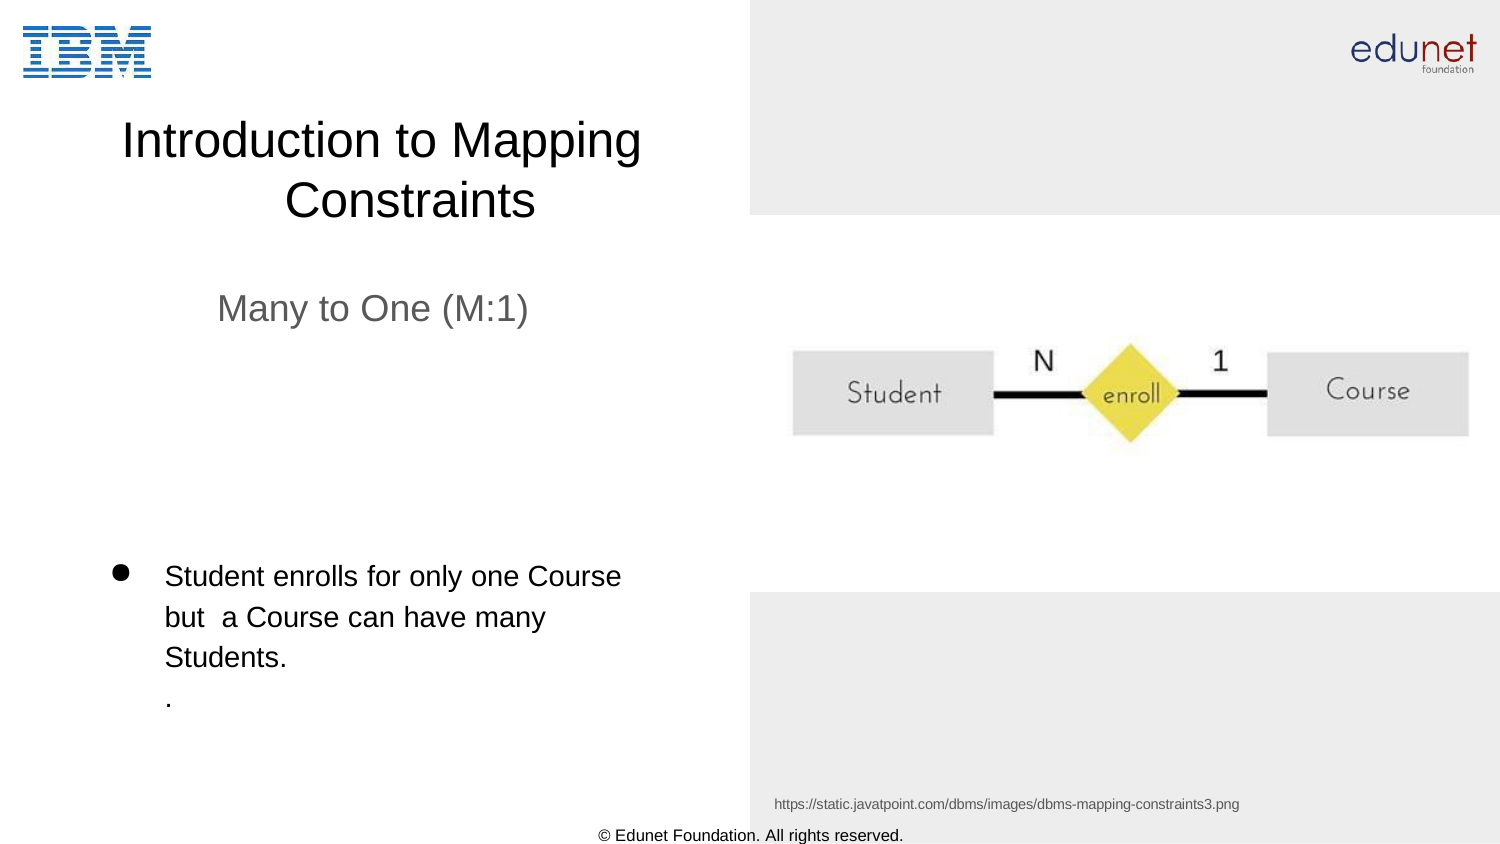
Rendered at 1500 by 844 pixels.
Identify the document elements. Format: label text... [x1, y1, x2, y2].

text_box Many to One (M:1) [214, 282, 532, 330]
title Introduction to Mapping Constraints [119, 105, 645, 249]
picture [23, 26, 151, 78]
text_box Student enrolls for only one Course but a Course can have many Students. . [107, 549, 670, 714]
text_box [747, 0, 1500, 844]
text_box https://static.javatpoint.com/dbms/images/dbms-mapping-constraints3.png © Edunet Foundation. All rights reserved. [596, 794, 742, 844]
